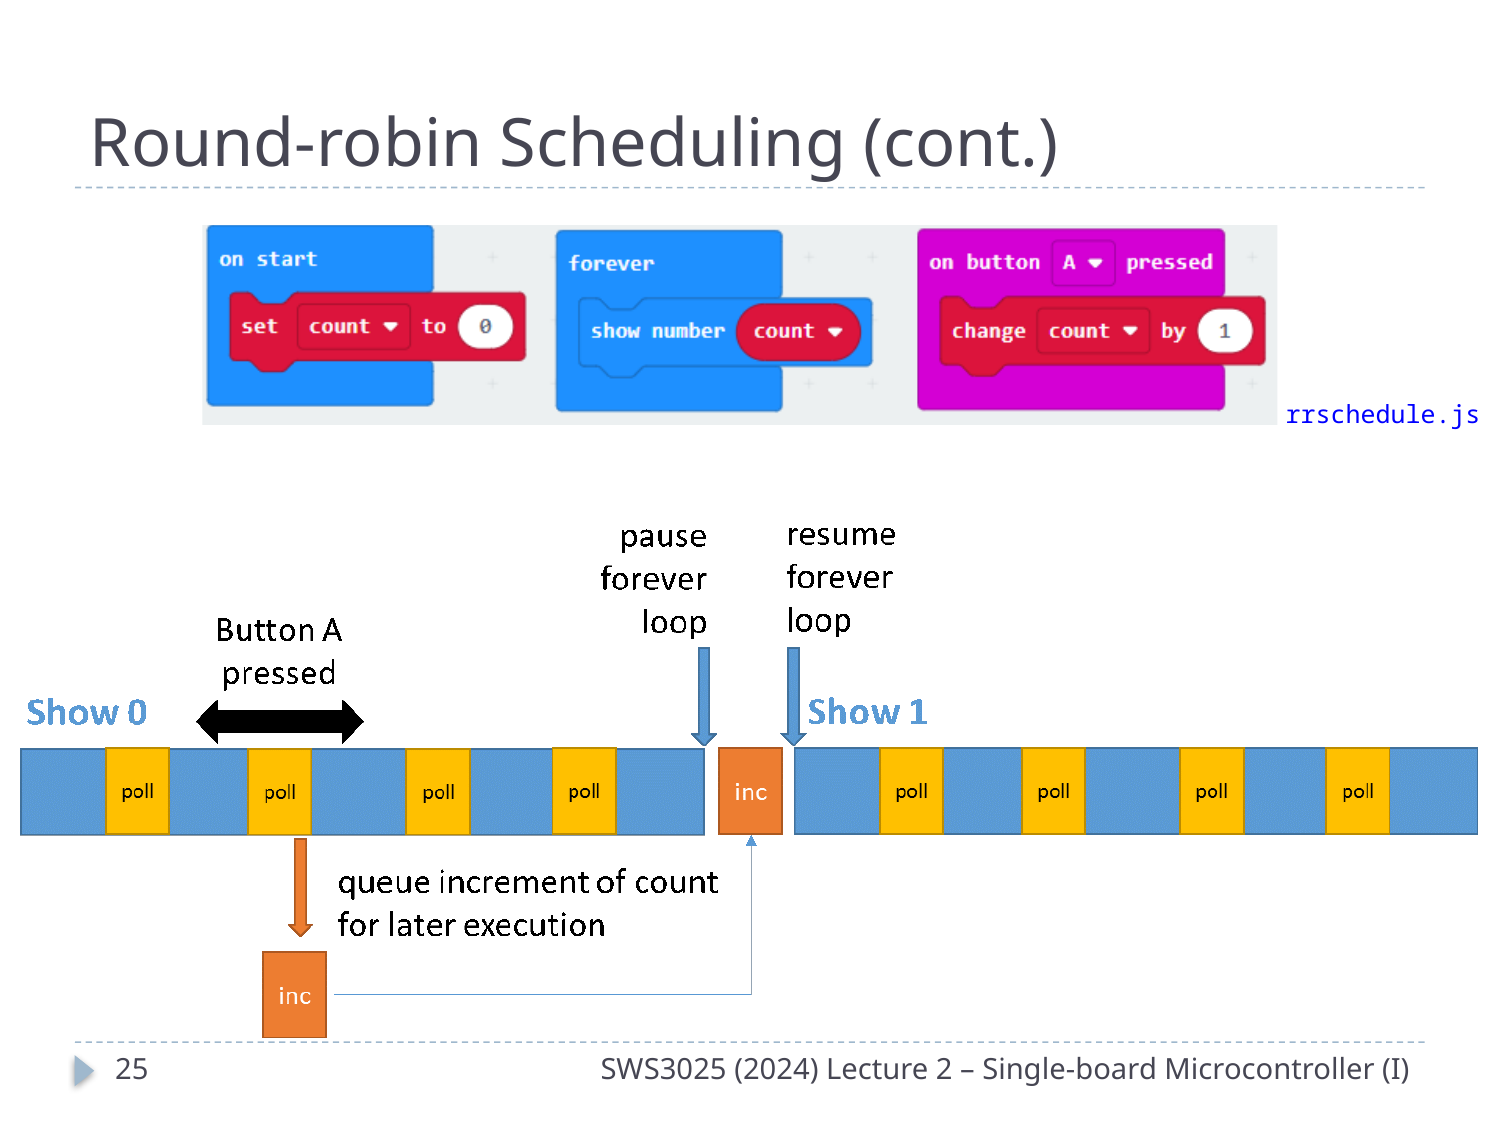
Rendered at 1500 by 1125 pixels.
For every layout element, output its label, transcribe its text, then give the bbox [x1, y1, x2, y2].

picture [202, 224, 1278, 425]
picture [2, 498, 1478, 1038]
footer SWS3025 (2024) Lecture 2 – Single-board Microcontroller (I) [426, 1052, 1425, 1103]
slide_number 24 [100, 1052, 426, 1103]
title Round-robin Scheduling (cont.) [75, 24, 1425, 188]
text_box rrschedule.js [1279, 391, 1496, 436]
